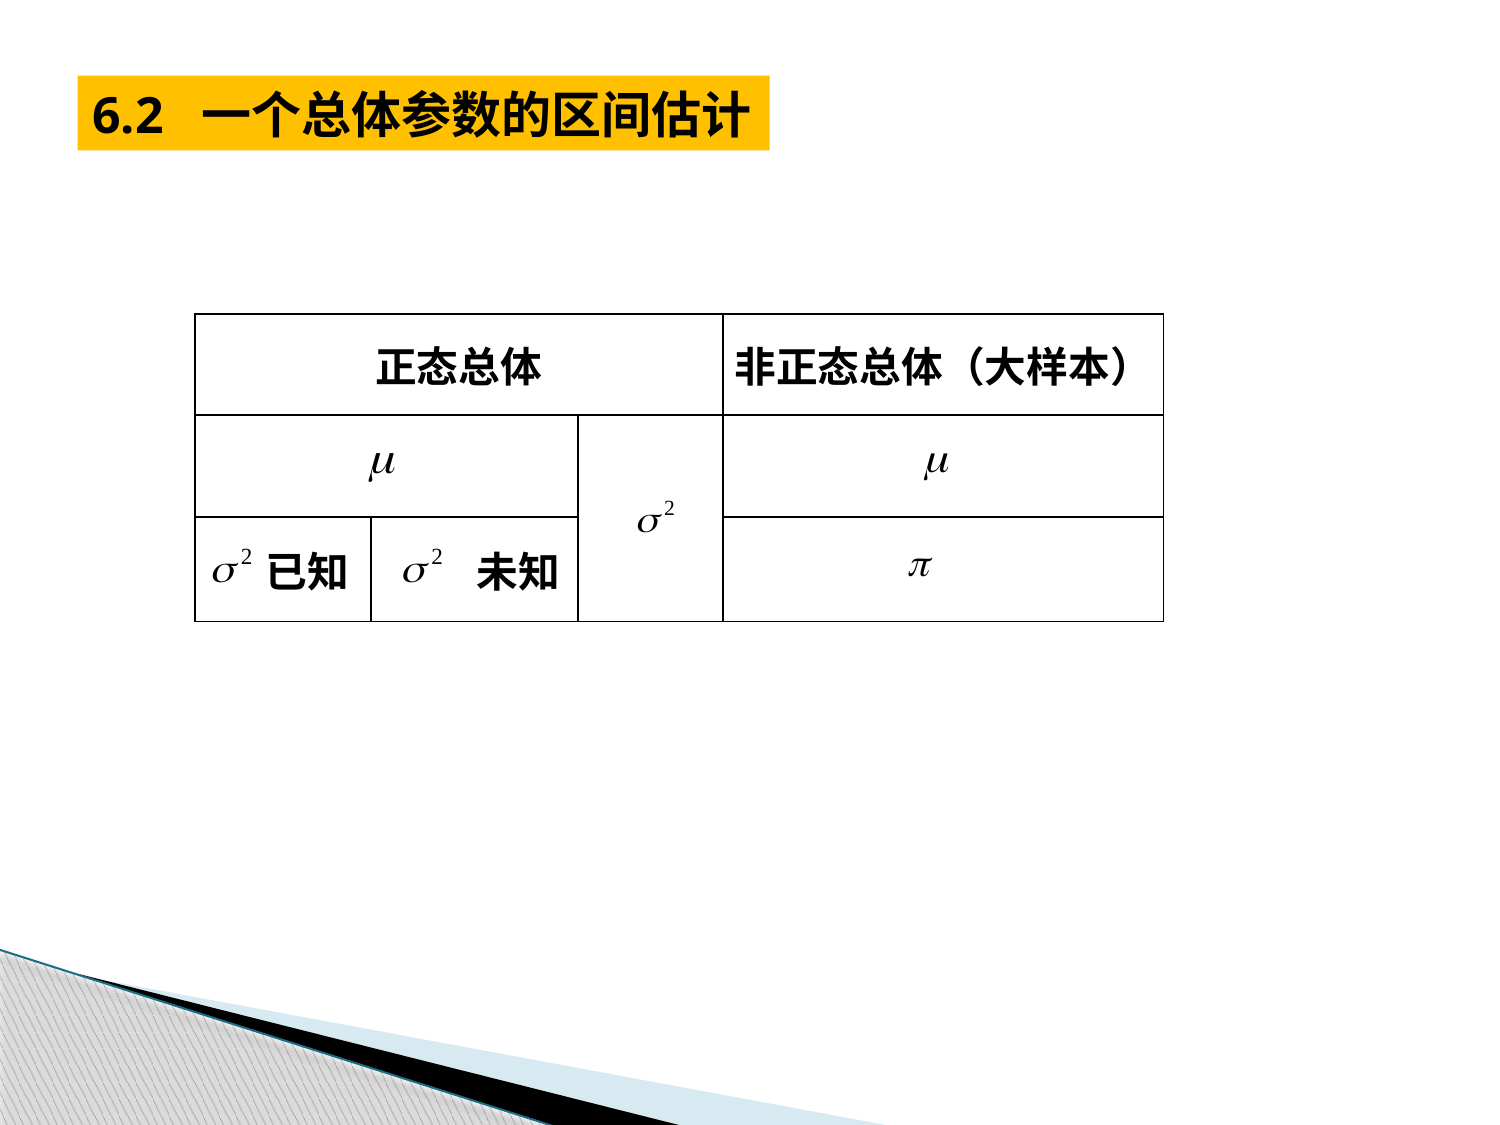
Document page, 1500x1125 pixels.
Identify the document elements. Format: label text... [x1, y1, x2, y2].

table_cell [579, 416, 722, 621]
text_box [903, 550, 940, 587]
text_box 6.2 一个总体参数的区间估计 [77, 75, 770, 151]
table_cell [196, 416, 577, 516]
table_header 正态总体 [196, 315, 722, 414]
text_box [206, 538, 260, 593]
table_cell [724, 518, 1163, 621]
table_header 非正态总体（大样本） [724, 315, 1163, 414]
table_cell 未知 [372, 518, 577, 621]
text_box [915, 444, 960, 490]
table_cell 已知 [196, 518, 370, 621]
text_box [631, 491, 682, 542]
table_cell [724, 416, 1163, 516]
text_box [396, 538, 451, 593]
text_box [359, 443, 408, 493]
